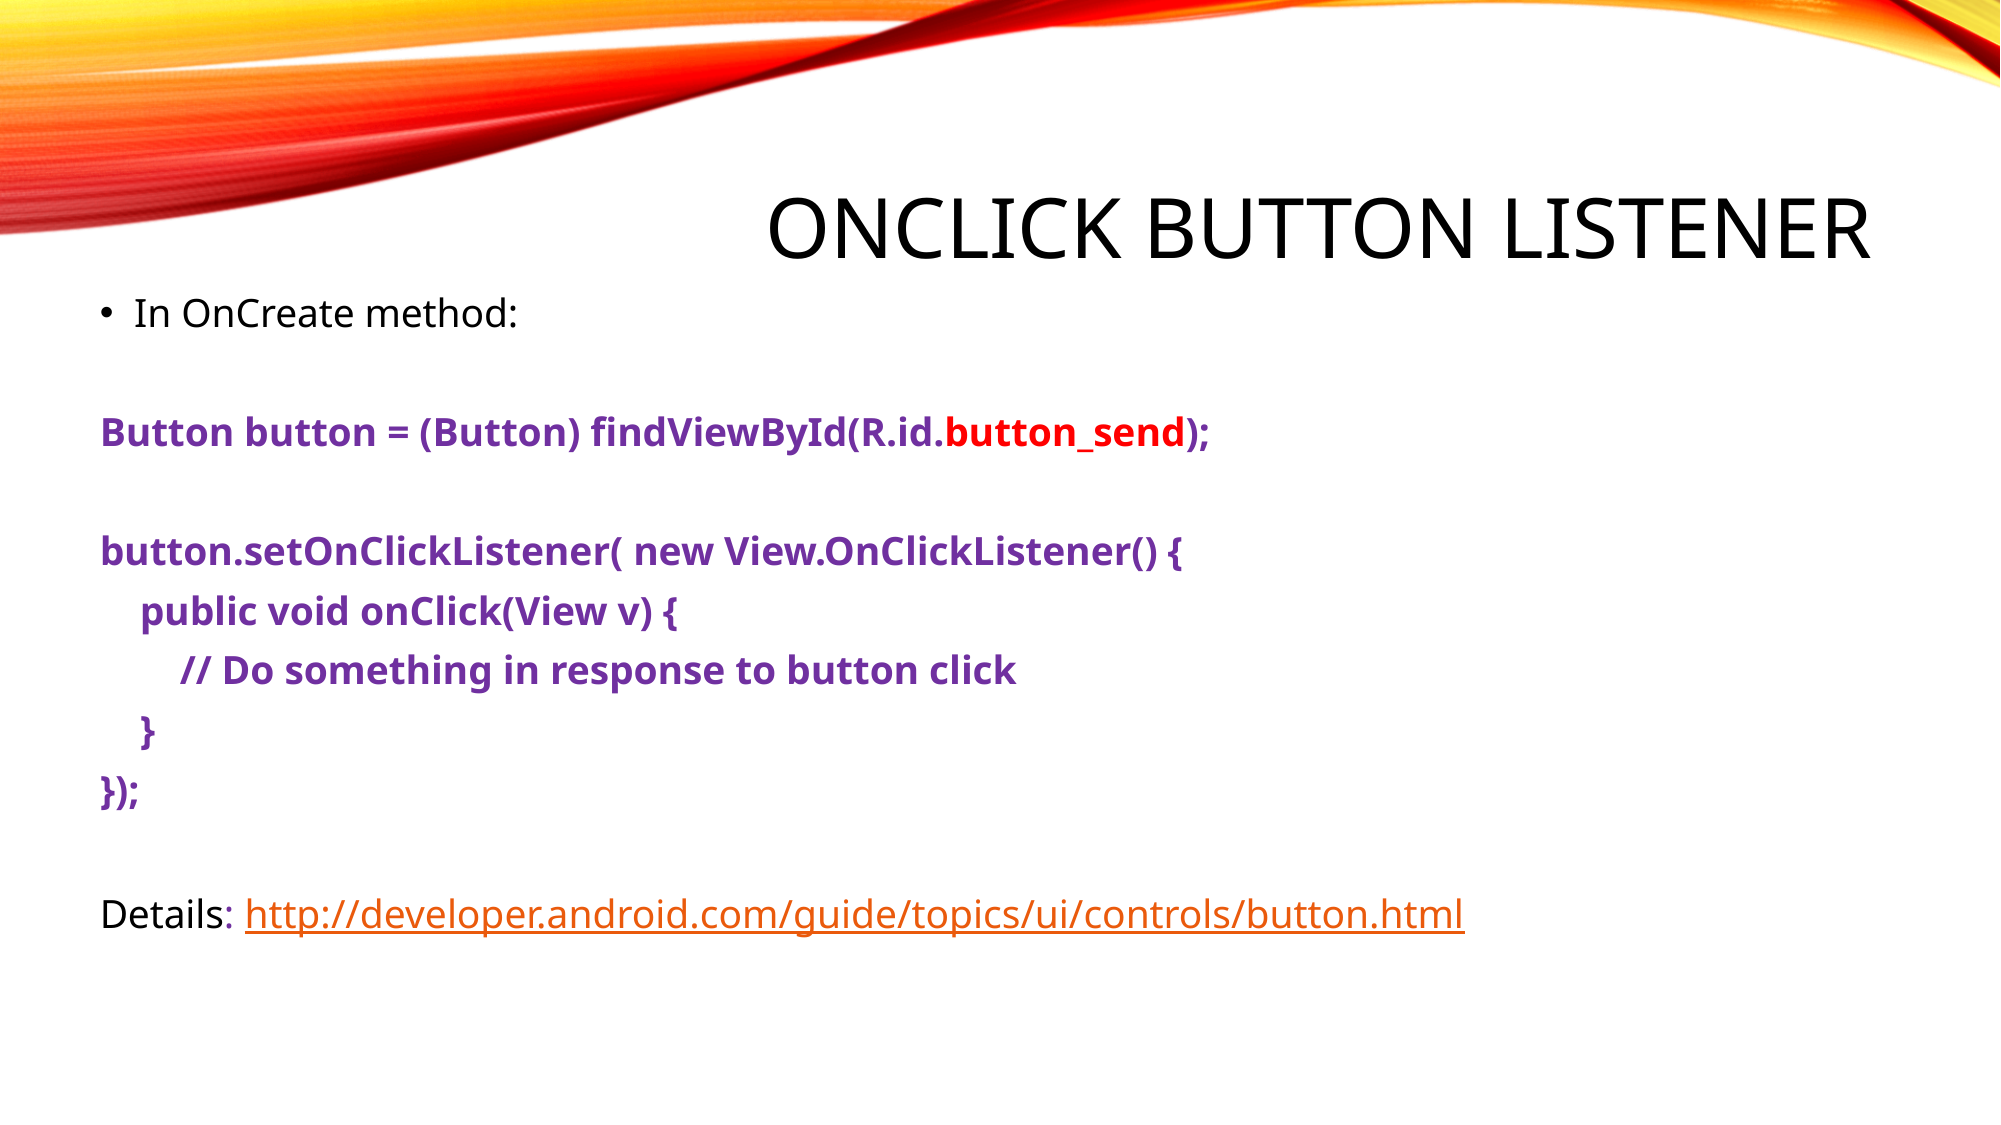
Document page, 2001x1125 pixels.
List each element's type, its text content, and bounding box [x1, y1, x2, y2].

title Onclick button listener [474, 125, 1888, 338]
list In OnCreate method: Button button = (Button) findViewById(R.id.button_send); button.setOnClickListener( new View.OnClickListener() { public void onClick(View v) { // Do something in response to button click } }); Details: http://developer.android.com/guide/topics/ui/controls/button.html [84, 286, 1860, 947]
picture [0, 0, 2000, 237]
